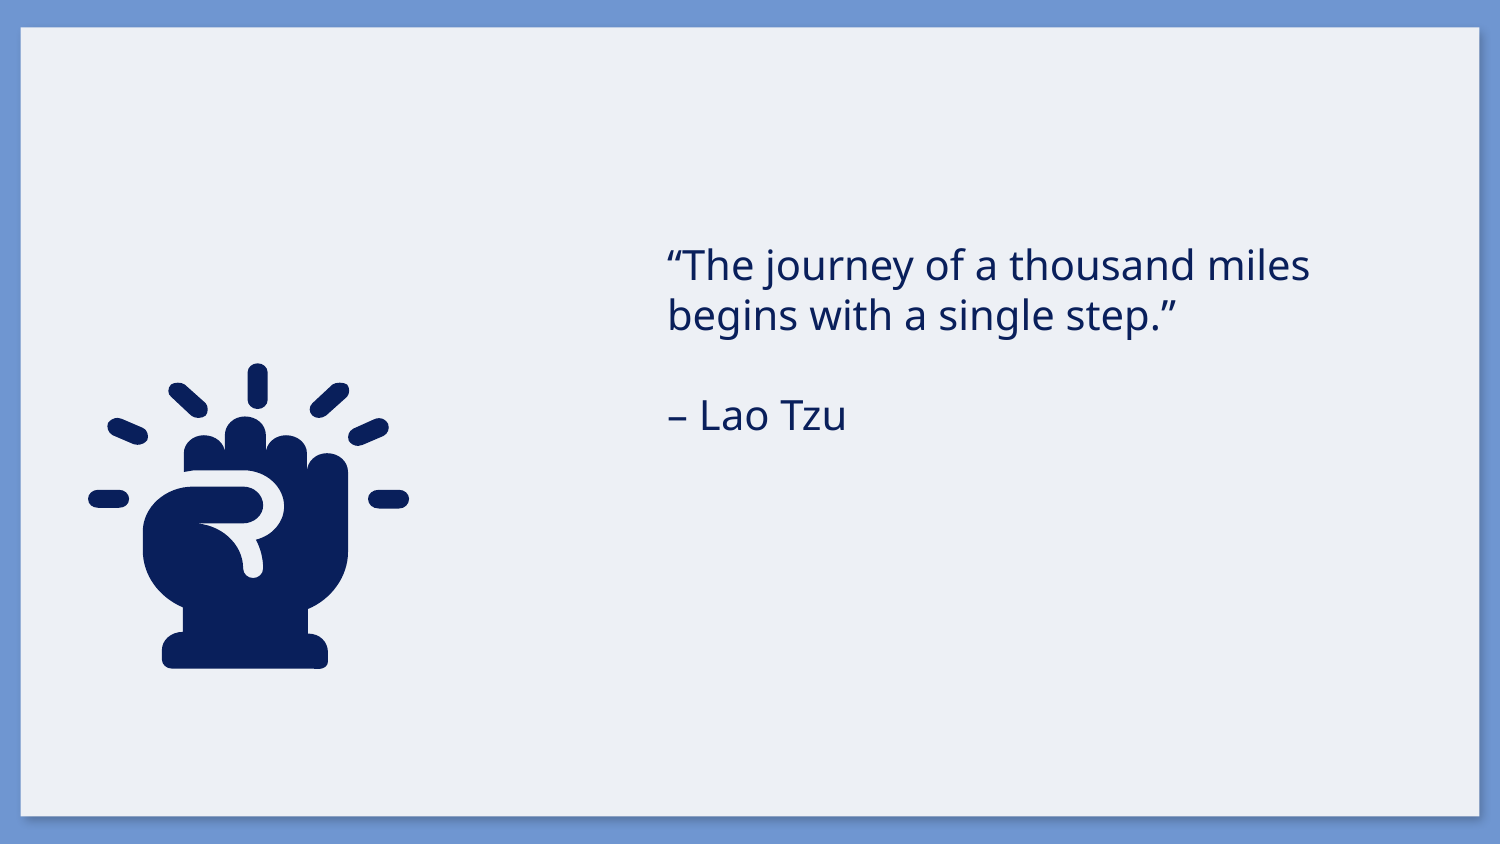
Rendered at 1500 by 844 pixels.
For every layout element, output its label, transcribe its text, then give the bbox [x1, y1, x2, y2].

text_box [87, 363, 410, 670]
text_box “The journey of a thousand miles begins with a single step.” – Lao Tzu [652, 223, 1374, 459]
